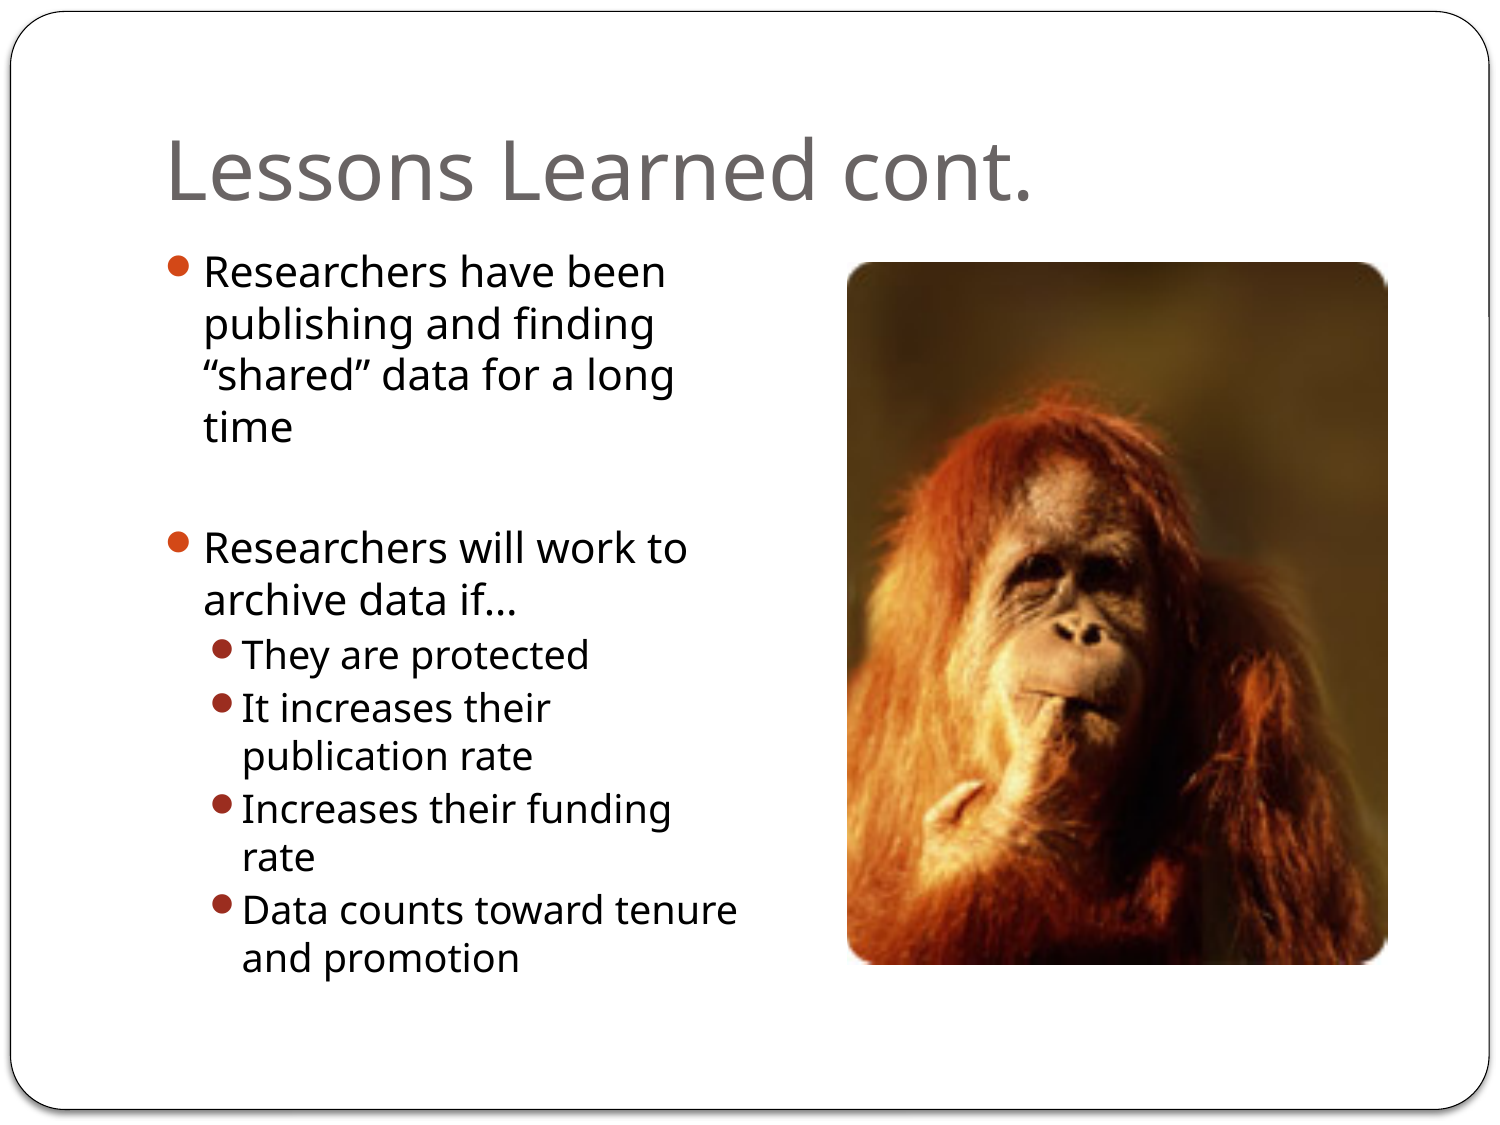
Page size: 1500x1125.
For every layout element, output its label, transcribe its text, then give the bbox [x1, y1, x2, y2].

title Lessons Learned cont. [150, 45, 1425, 233]
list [847, 262, 1388, 965]
list Researchers have been publishing and finding “shared” data for a long time Researchers will work to archive data if… They are protected It increases their publication rate Increases their funding rate Data counts toward tenure and promotion [150, 237, 765, 988]
